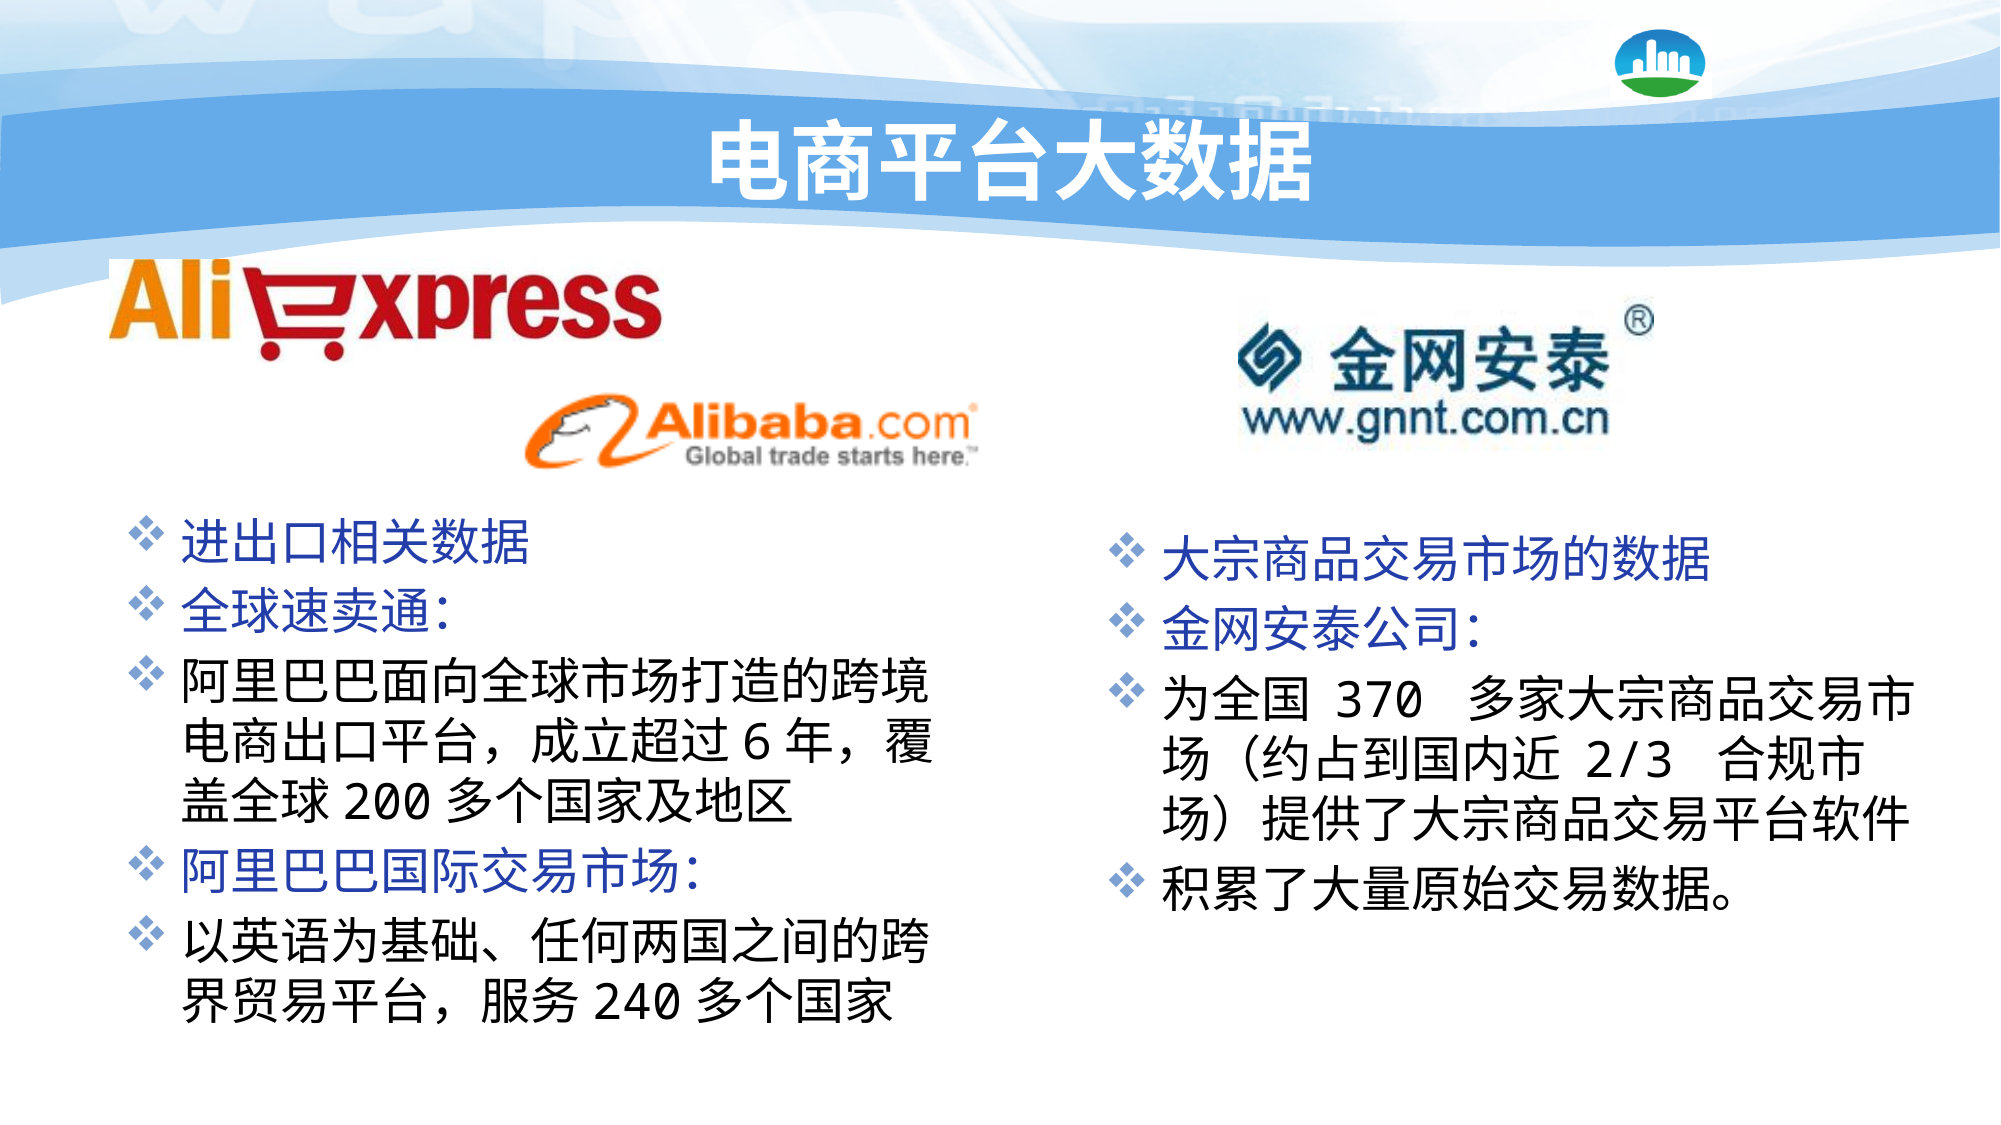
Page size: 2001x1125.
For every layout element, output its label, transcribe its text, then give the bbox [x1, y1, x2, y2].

list 进出口相关数据 全球速卖通： 阿里巴巴面向全球市场打造的跨境电商出口平台，成立超过6年，覆盖全球200多个国家及地区 阿里巴巴国际交易市场： 以英语为基础、任何两国之间的跨界贸易平台，服务240多个国家 [108, 502, 973, 1072]
picture [497, 374, 1022, 503]
text_box 大宗商品交易市场的数据 金网安泰公司： 为全国 370 多家大宗商品交易市场（约占到国内近 2/3 合规市场）提供了大宗商品交易平台软件 积累了大量原始交易数据。 [1089, 519, 1954, 1089]
picture [0, 0, 2000, 112]
title 电商平台大数据 [199, 112, 1817, 206]
picture [108, 258, 664, 364]
picture [1237, 295, 1655, 451]
